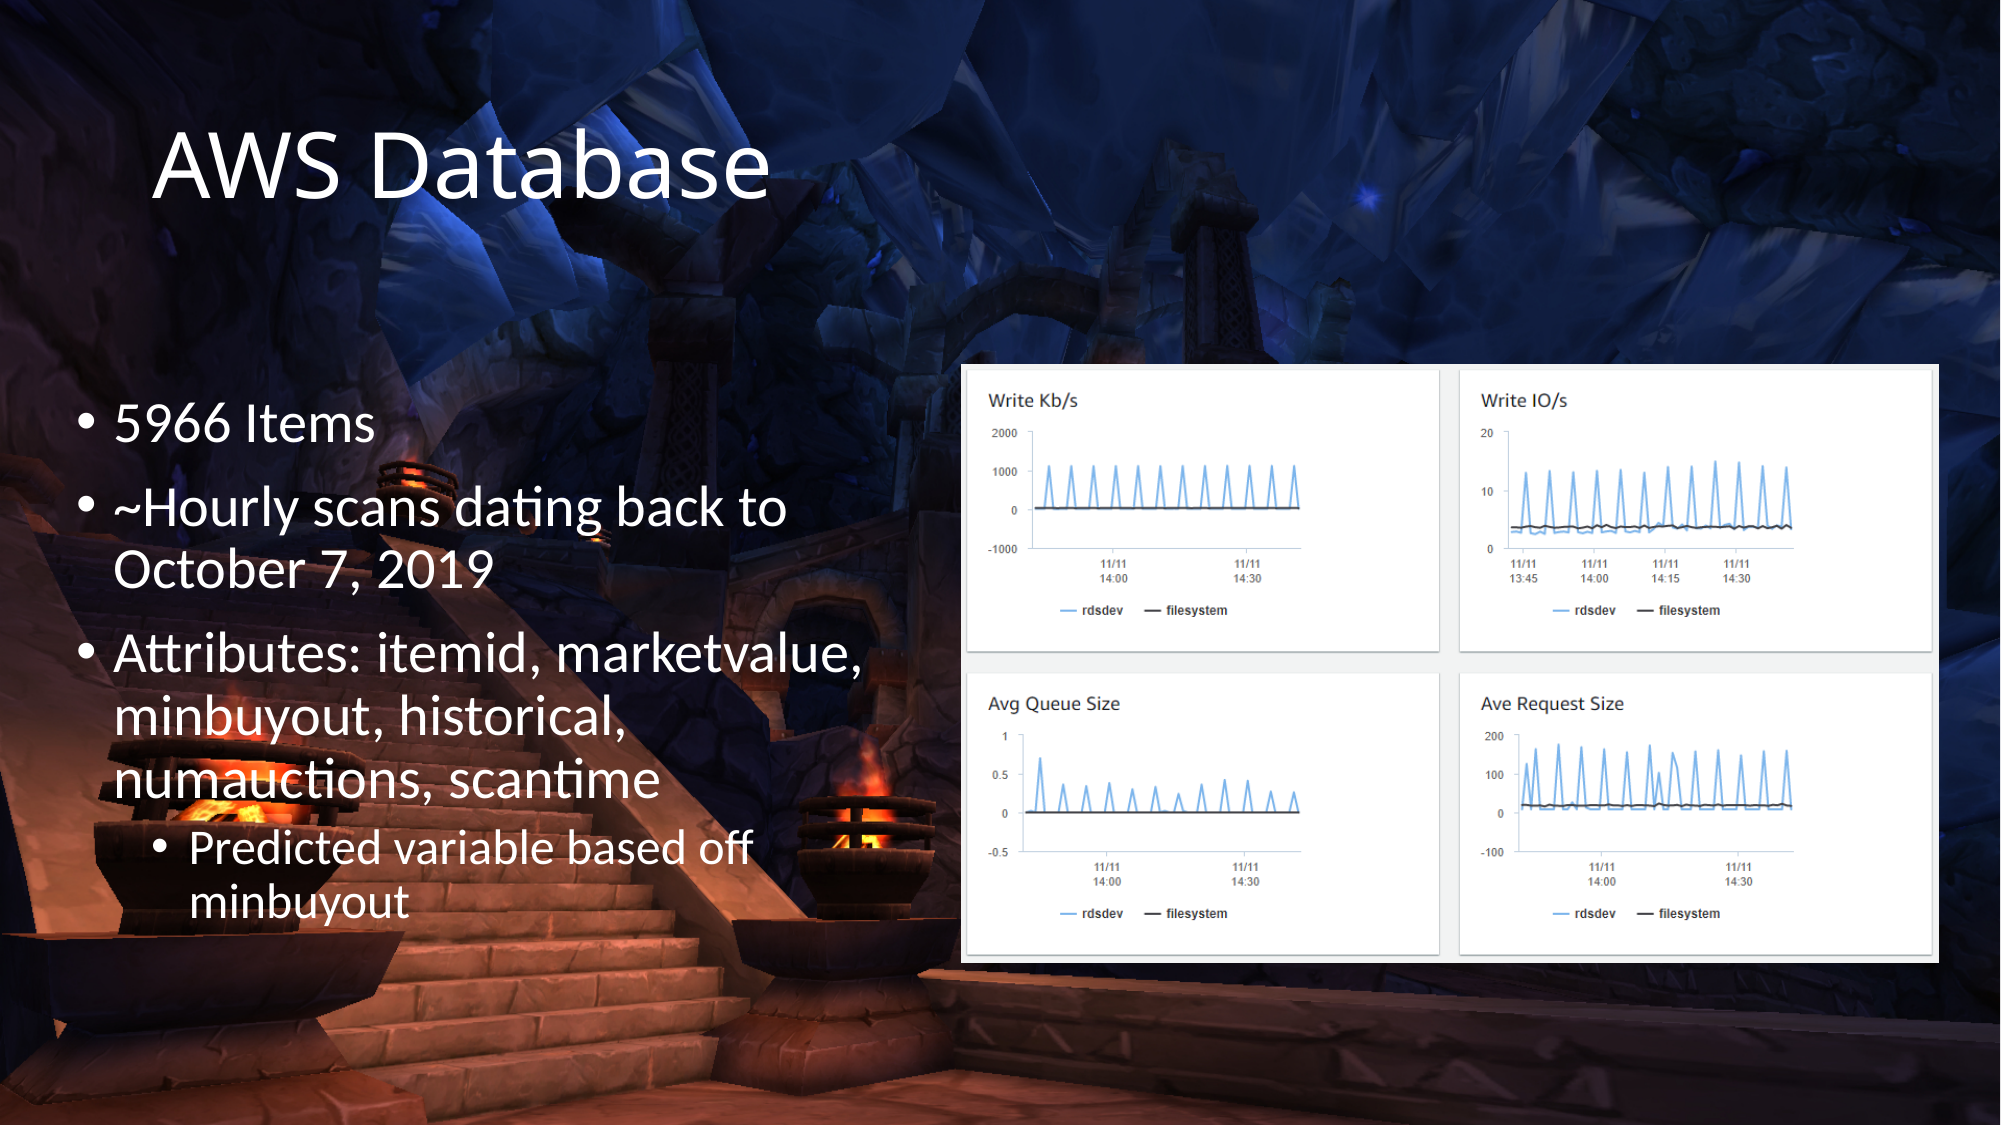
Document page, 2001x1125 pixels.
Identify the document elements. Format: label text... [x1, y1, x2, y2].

title AWS Database [137, 59, 1863, 278]
list 5966 Items ~Hourly scans dating back to October 7, 2019 Attributes: itemid, marketvalue, minbuyout, historical, numauctions, scantime Predicted variable based off minbuyout [60, 384, 911, 942]
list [961, 364, 1939, 963]
picture [0, 0, 2001, 1125]
